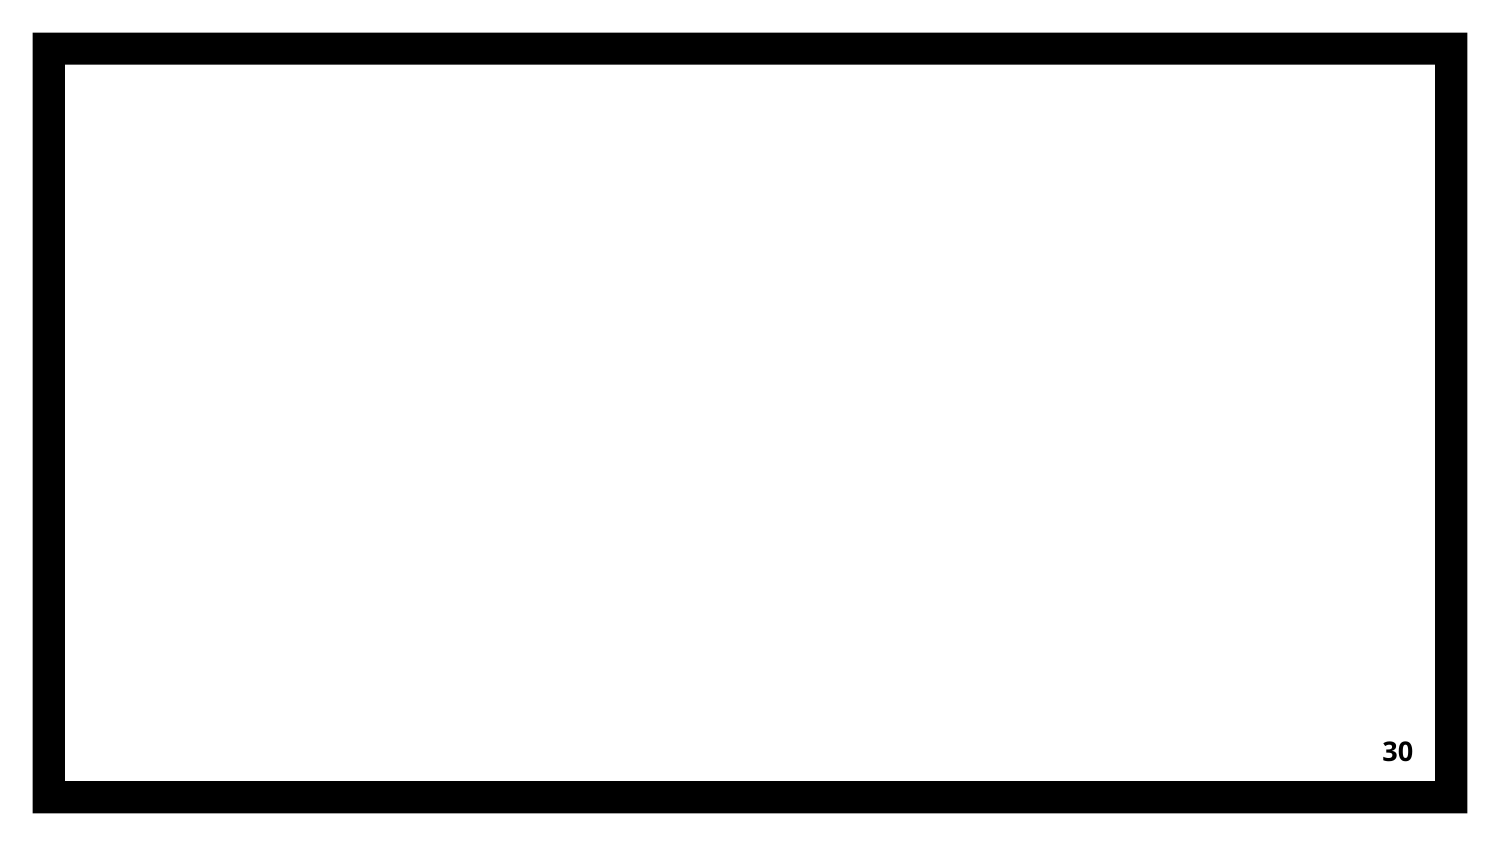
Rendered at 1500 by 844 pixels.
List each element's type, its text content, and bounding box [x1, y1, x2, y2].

slide_number ‹#› [1338, 720, 1429, 786]
